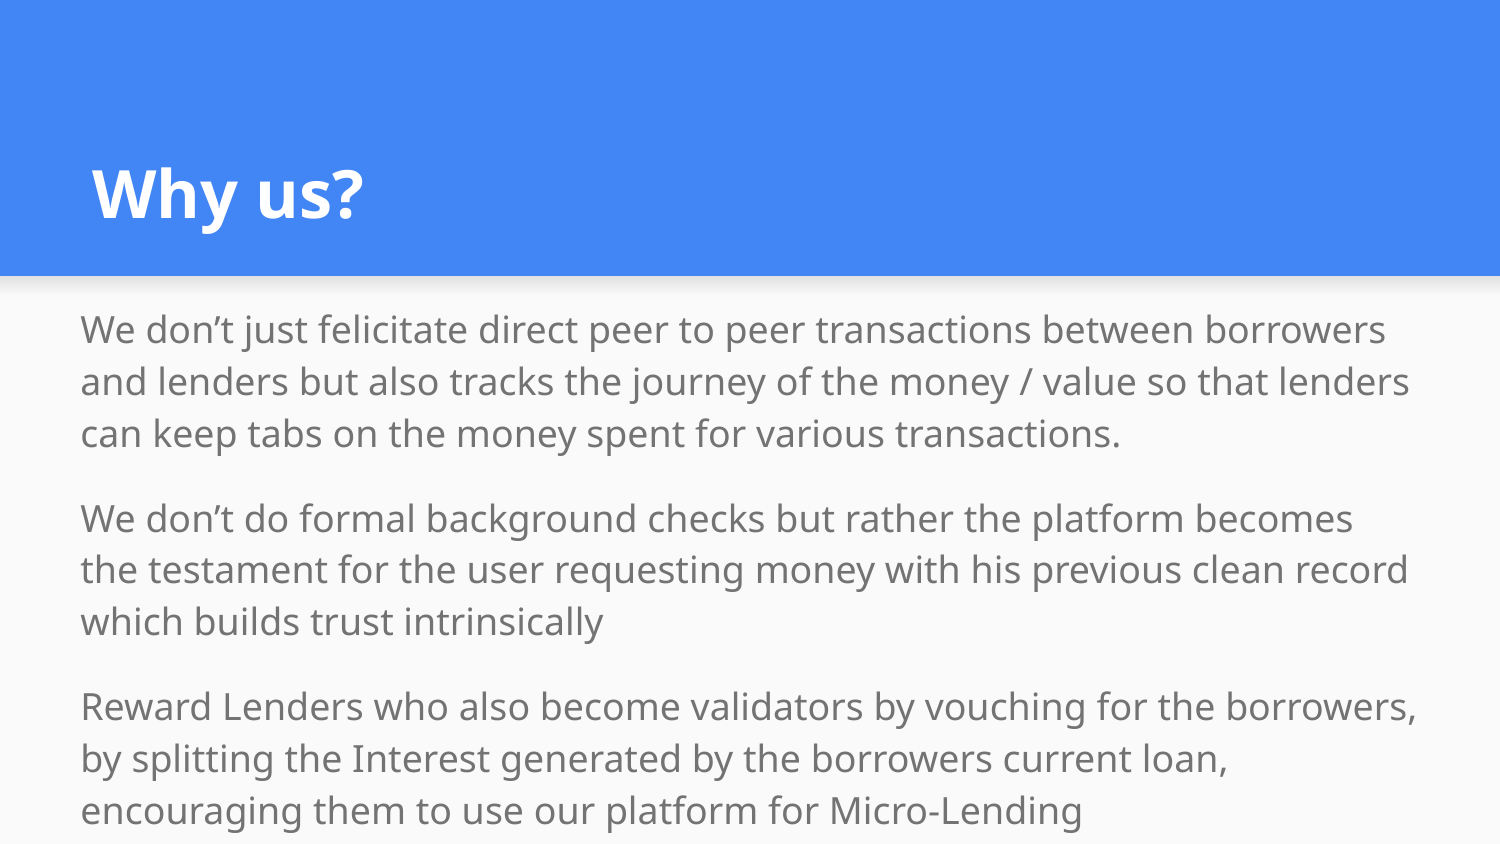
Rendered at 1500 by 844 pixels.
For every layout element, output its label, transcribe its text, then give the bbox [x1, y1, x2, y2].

title Why us? [77, 121, 1427, 248]
list We don’t just felicitate direct peer to peer transactions between borrowers and lenders but also tracks the journey of the money / value so that lenders can keep tabs on the money spent for various transactions. We don’t do formal background checks but rather the platform becomes the testament for the user requesting money with his previous clean record which builds trust intrinsically Reward Lenders who also become validators by vouching for the borrowers, by splitting the Interest generated by the borrowers current loan, encouraging them to use our platform for Micro-Lending [65, 284, 1435, 729]
